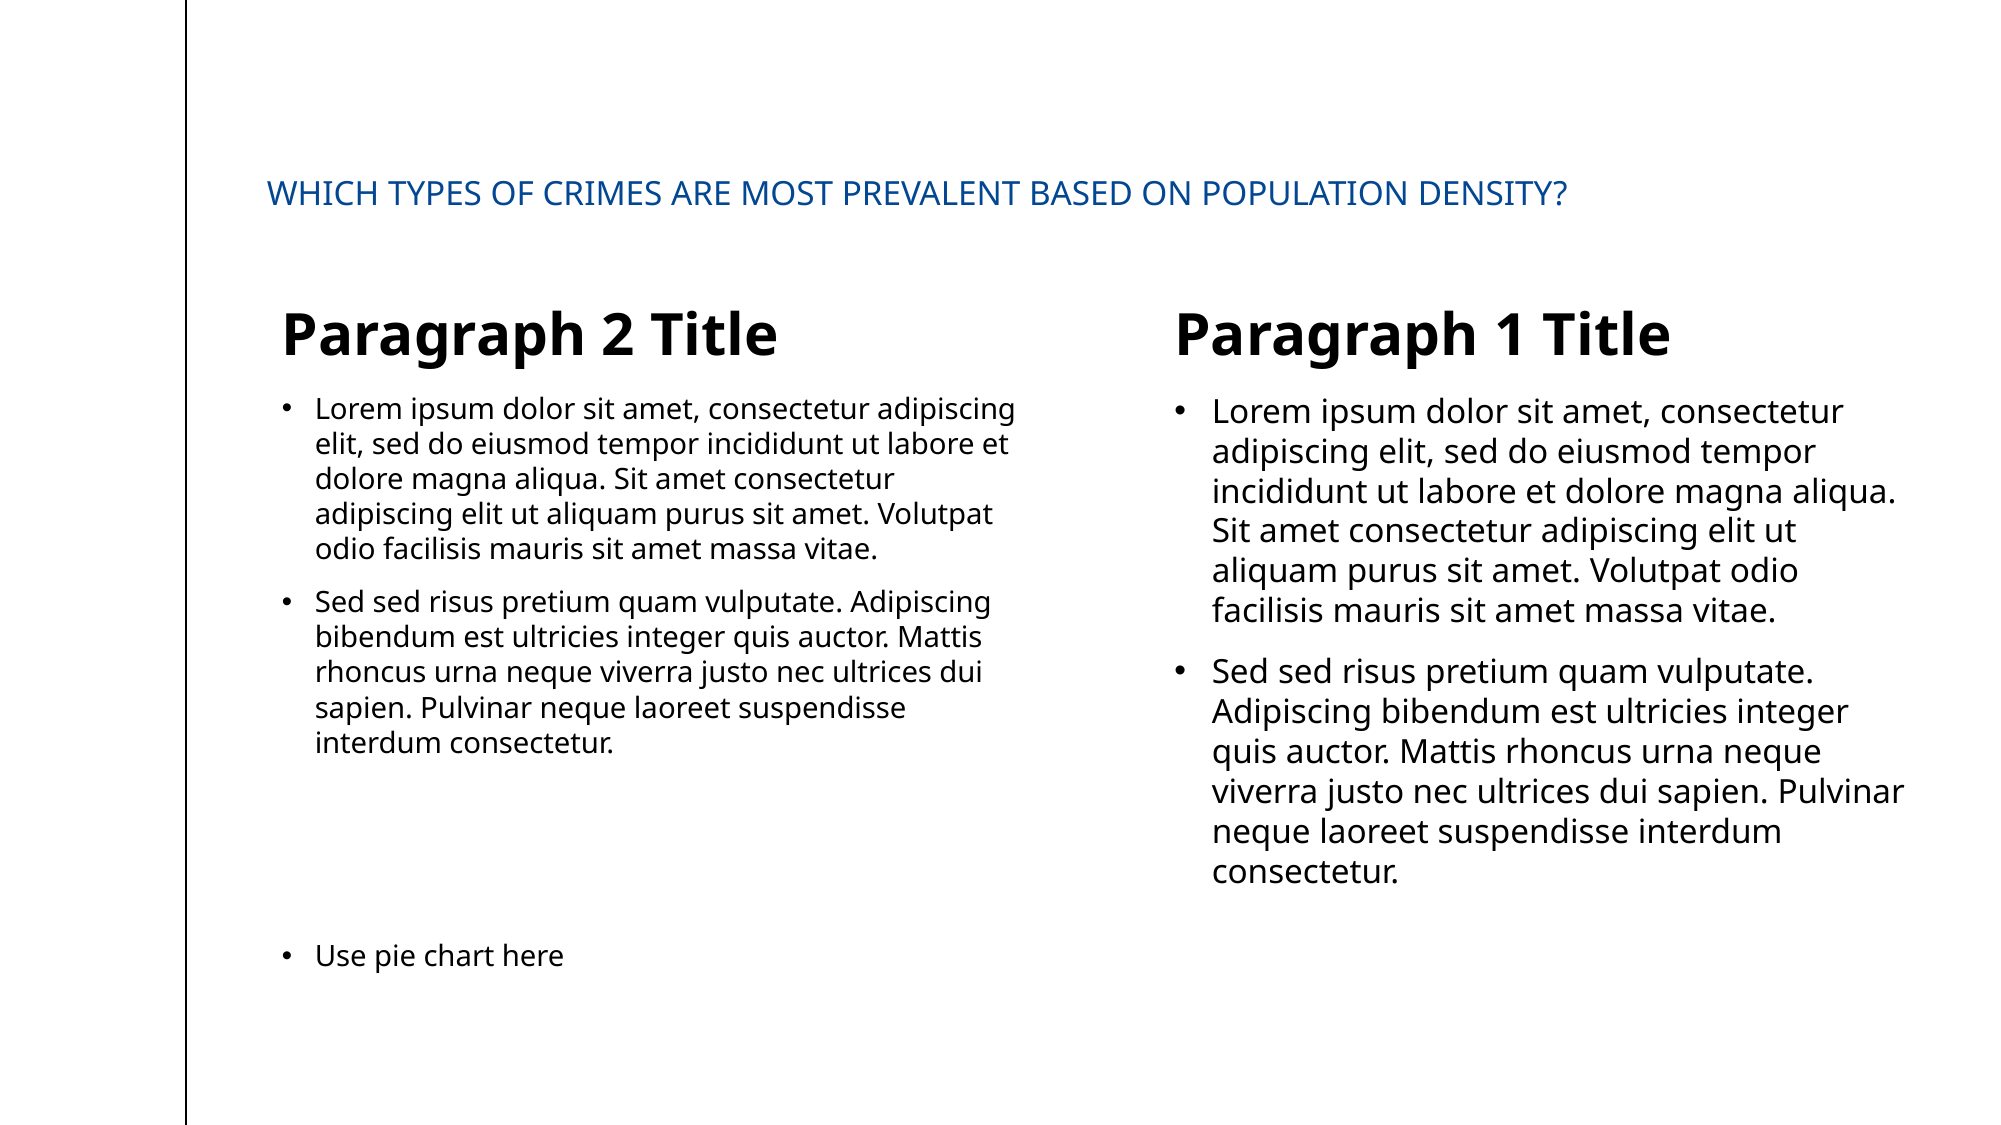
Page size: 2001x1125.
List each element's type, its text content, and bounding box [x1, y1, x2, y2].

list Paragraph 1 Title [1159, 240, 1930, 377]
list Lorem ipsum dolor sit amet, consectetur adipiscing elit, sed do eiusmod tempor incididunt ut labore et dolore magna aliqua. Sit amet consectetur adipiscing elit ut aliquam purus sit amet. Volutpat odio facilisis mauris sit amet massa vitae. Sed sed risus pretium quam vulputate. Adipiscing bibendum est ultricies integer quis auctor. Mattis rhoncus urna neque viverra justo nec ultrices dui sapien. Pulvinar neque laoreet suspendisse interdum consectetur. Use pie chart here [266, 382, 1037, 1014]
list Paragraph 2 Title [266, 240, 1034, 377]
title Which types of crimes are most prevalent based on population density? [266, 55, 1930, 221]
list Lorem ipsum dolor sit amet, consectetur adipiscing elit, sed do eiusmod tempor incididunt ut labore et dolore magna aliqua. Sit amet consectetur adipiscing elit ut aliquam purus sit amet. Volutpat odio facilisis mauris sit amet massa vitae. Sed sed risus pretium quam vulputate. Adipiscing bibendum est ultricies integer quis auctor. Mattis rhoncus urna neque viverra justo nec ultrices dui sapien. Pulvinar neque laoreet suspendisse interdum consectetur. [1159, 382, 1930, 1014]
